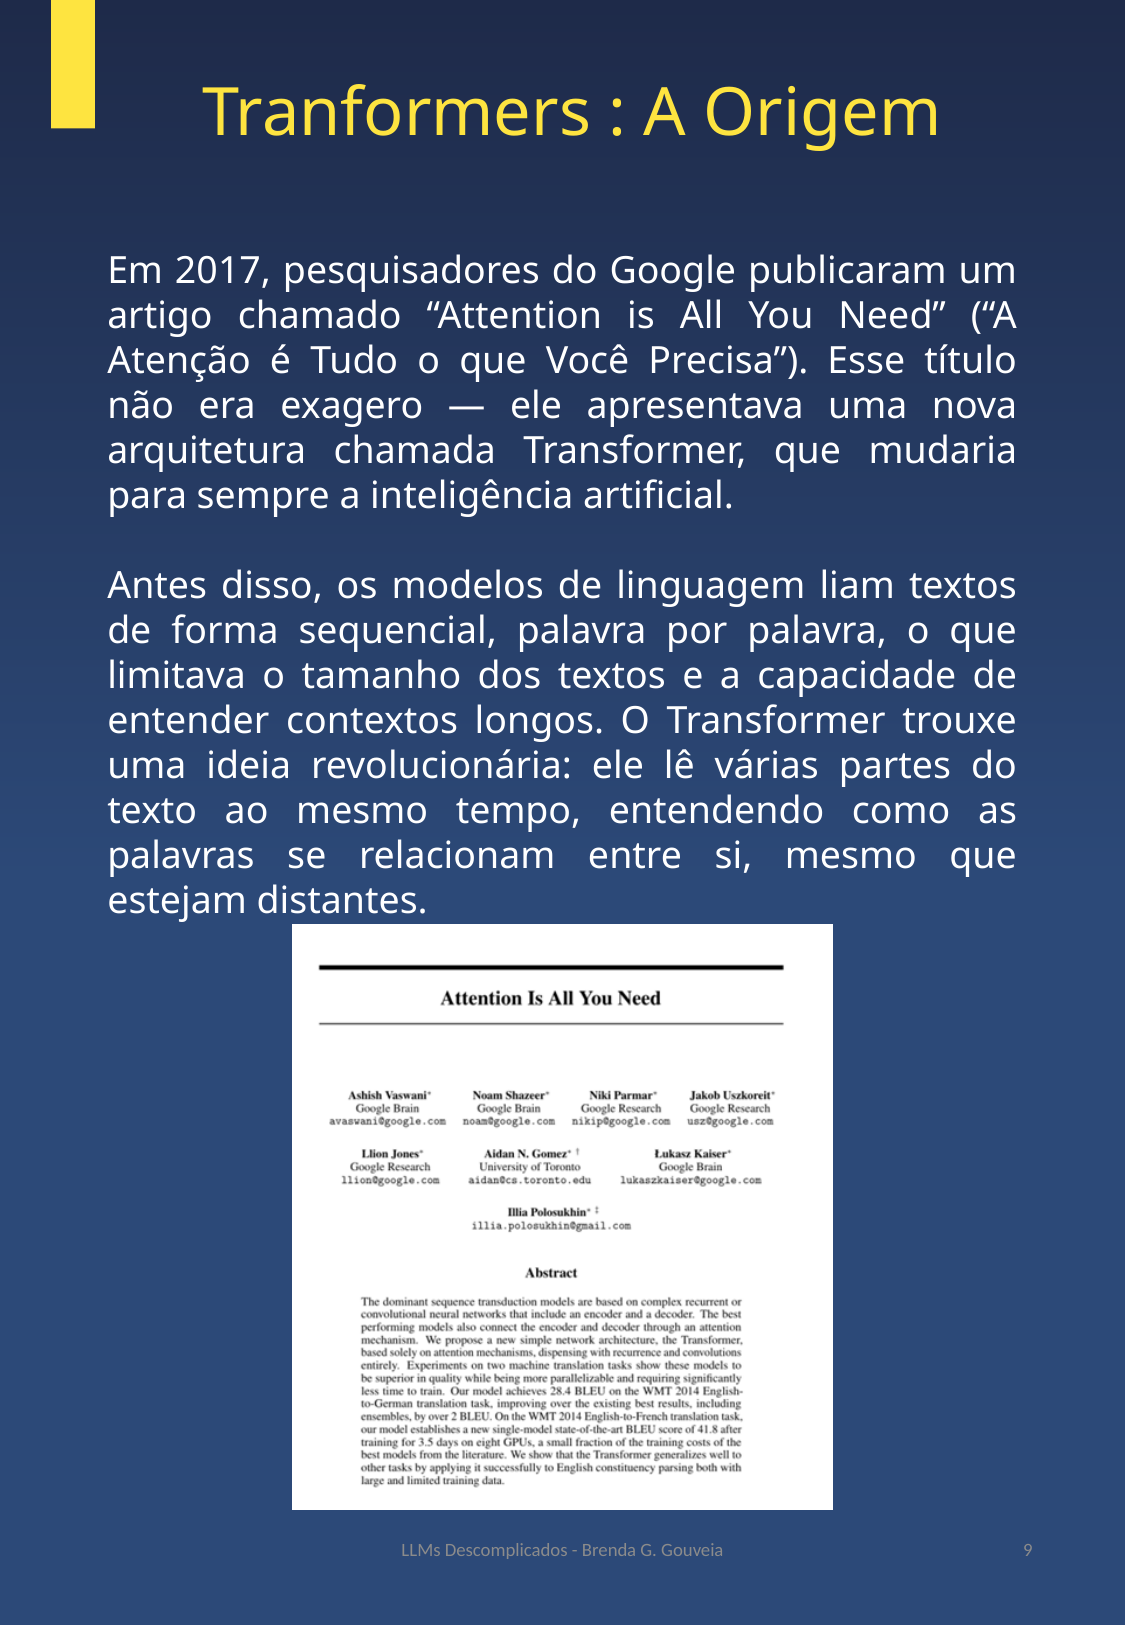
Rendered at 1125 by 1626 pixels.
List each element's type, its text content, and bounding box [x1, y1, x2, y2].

text_box Em 2017, pesquisadores do Google publicaram um artigo chamado “Attention is All You Need” (“A Atenção é Tudo o que Você Precisa”). Esse título não era exagero — ele apresentava uma nova arquitetura chamada Transformer, que mudaria para sempre a inteligência artificial. Antes disso, os modelos de linguagem liam textos de forma sequencial, palavra por palavra, o que limitava o tamanho dos textos e a capacidade de entender contextos longos. O Transformer trouxe uma ideia revolucionária: ele lê várias partes do texto ao mesmo tempo, entendendo como as palavras se relacionam entre si, mesmo que estejam distantes. [92, 238, 1033, 928]
text_box Tranformers : A Origem [104, 61, 1040, 157]
picture [292, 924, 833, 1510]
footer LLMs Descomplicados - Brenda G. Gouveia [372, 1510, 753, 1593]
slide_number 9 [794, 1506, 1048, 1593]
text_box [50, 0, 96, 129]
